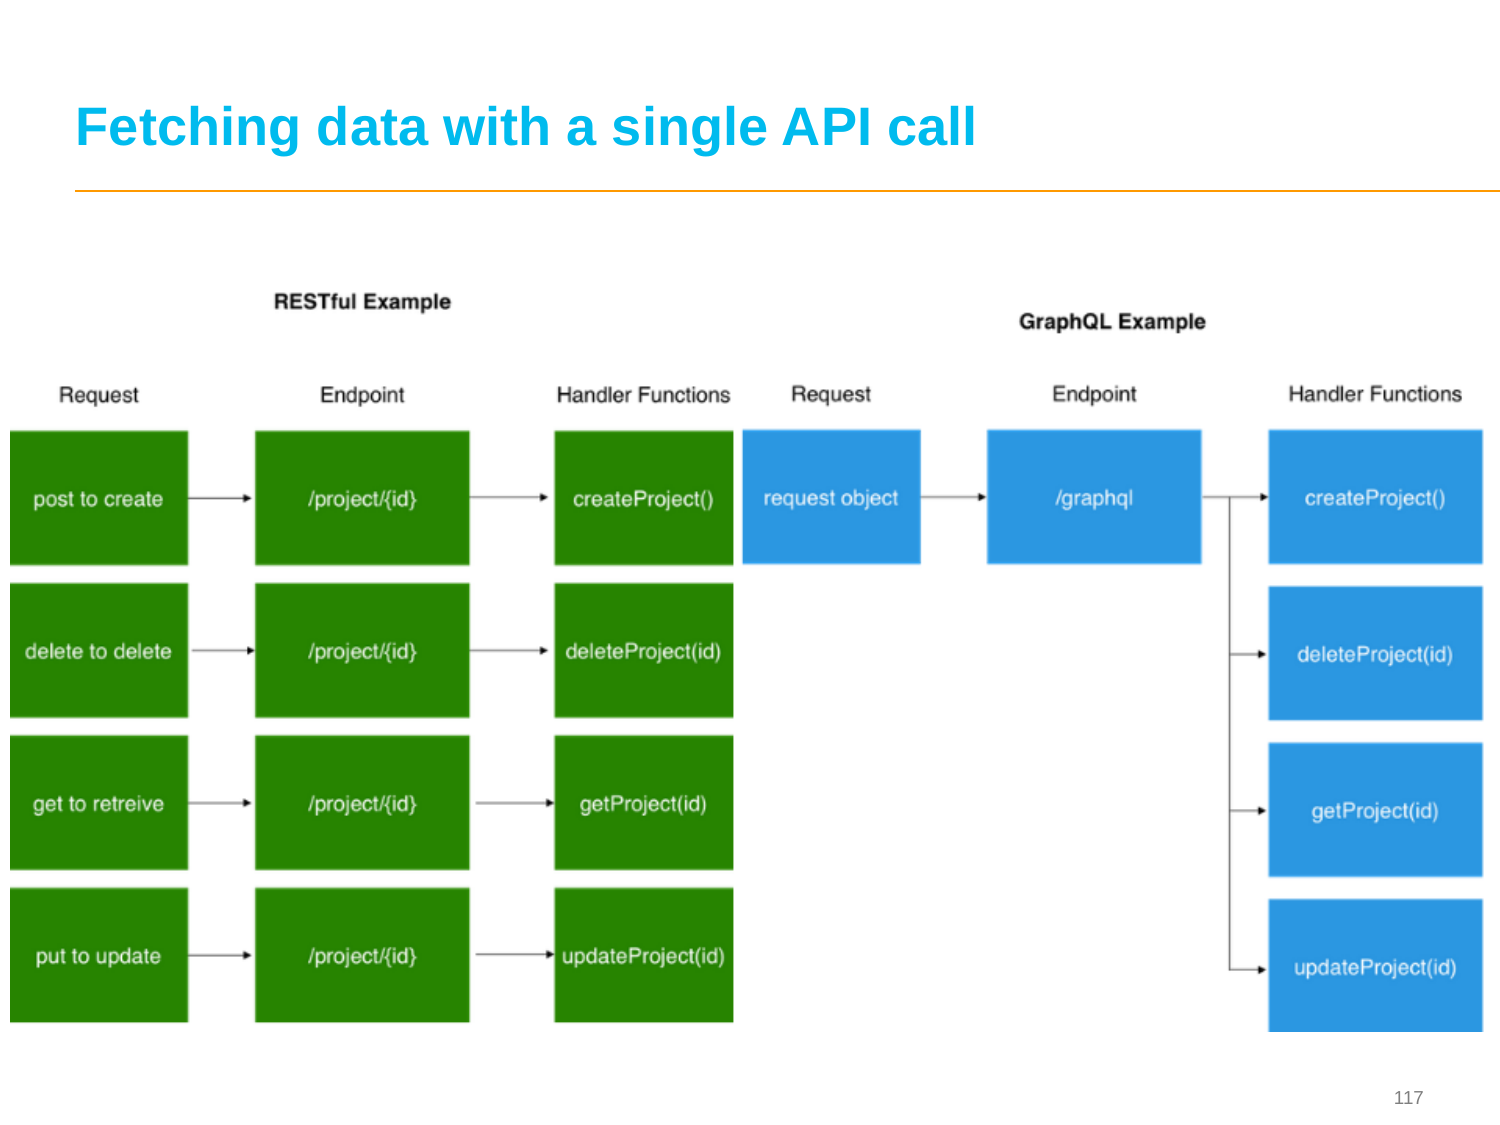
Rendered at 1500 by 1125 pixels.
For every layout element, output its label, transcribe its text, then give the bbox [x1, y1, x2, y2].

picture [10, 274, 1488, 1032]
title Fetching data with a single API call [75, 27, 1422, 157]
